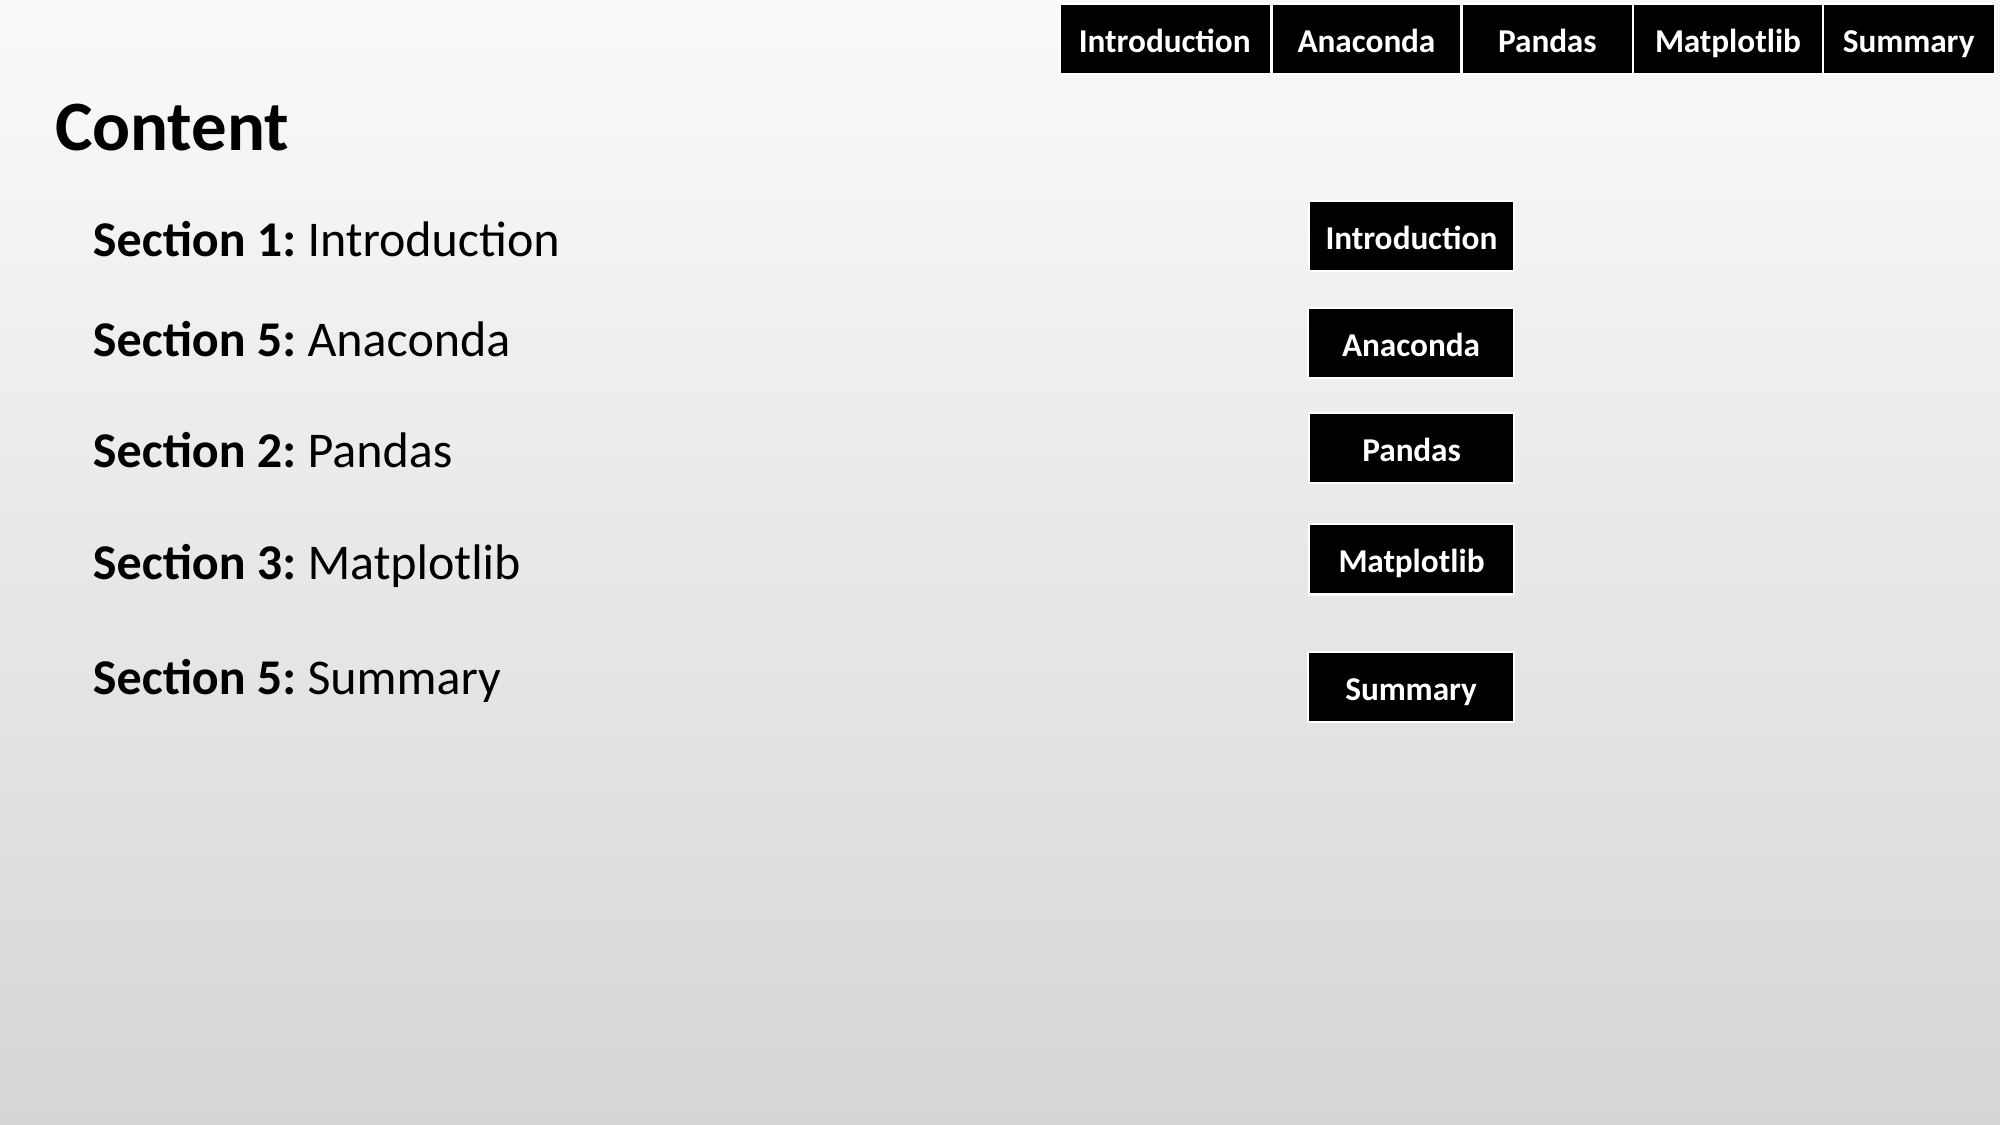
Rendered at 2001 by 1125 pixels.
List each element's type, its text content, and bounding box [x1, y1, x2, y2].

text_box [77, 411, 1965, 484]
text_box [77, 639, 1965, 723]
text_box Content [40, 87, 1928, 158]
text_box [77, 200, 1965, 272]
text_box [1059, 3, 1995, 75]
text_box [77, 301, 1965, 379]
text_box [77, 524, 1965, 595]
